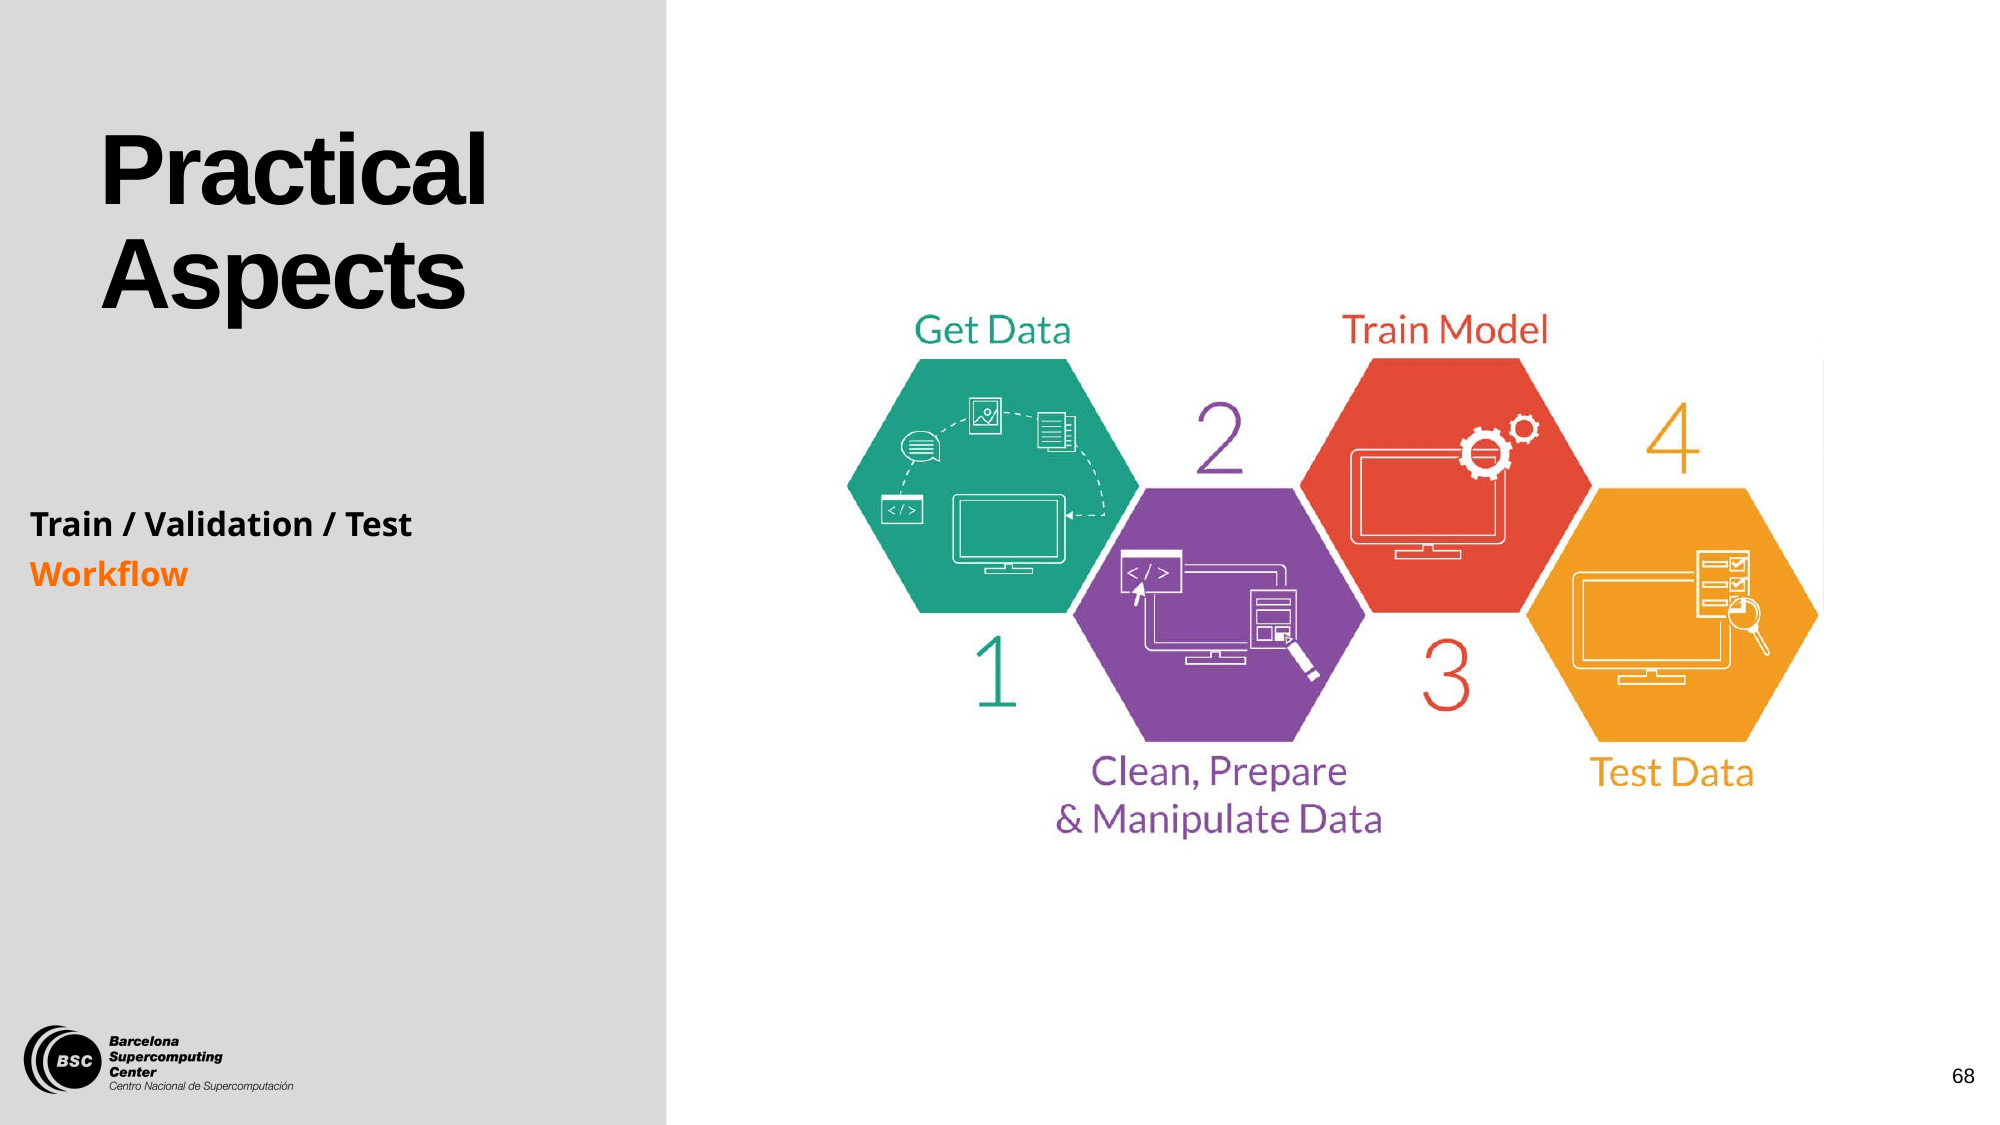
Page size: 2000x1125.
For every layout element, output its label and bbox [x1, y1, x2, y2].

text_box [812, 279, 1824, 864]
slide_number [1927, 1061, 2000, 1088]
list [29, 493, 667, 936]
title [99, 120, 667, 440]
